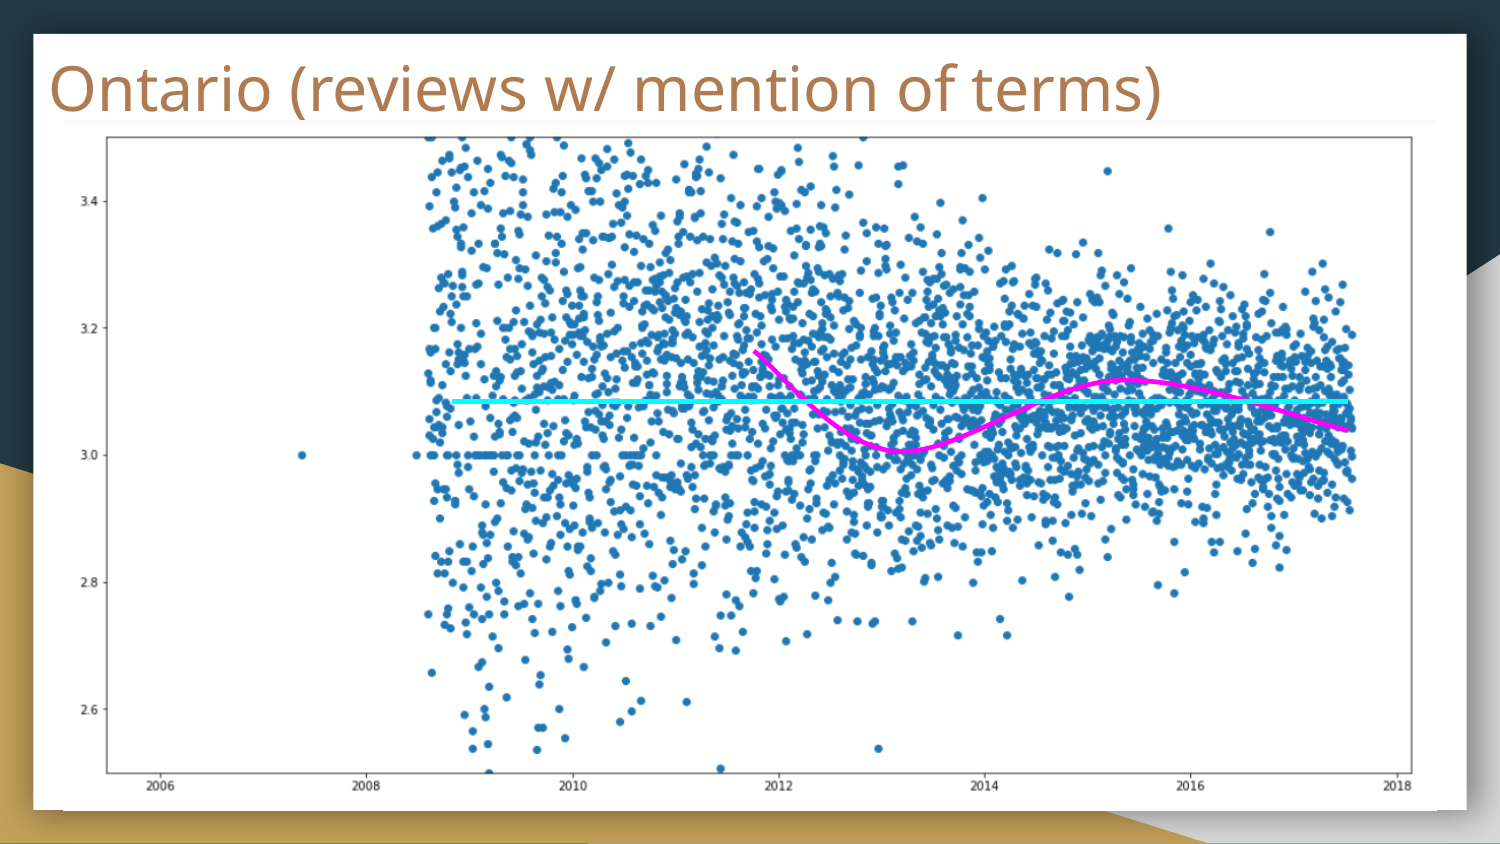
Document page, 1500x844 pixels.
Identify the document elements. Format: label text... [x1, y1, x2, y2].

title Ontario (reviews w/ mention of terms) [33, 34, 1266, 191]
picture [63, 119, 1437, 812]
